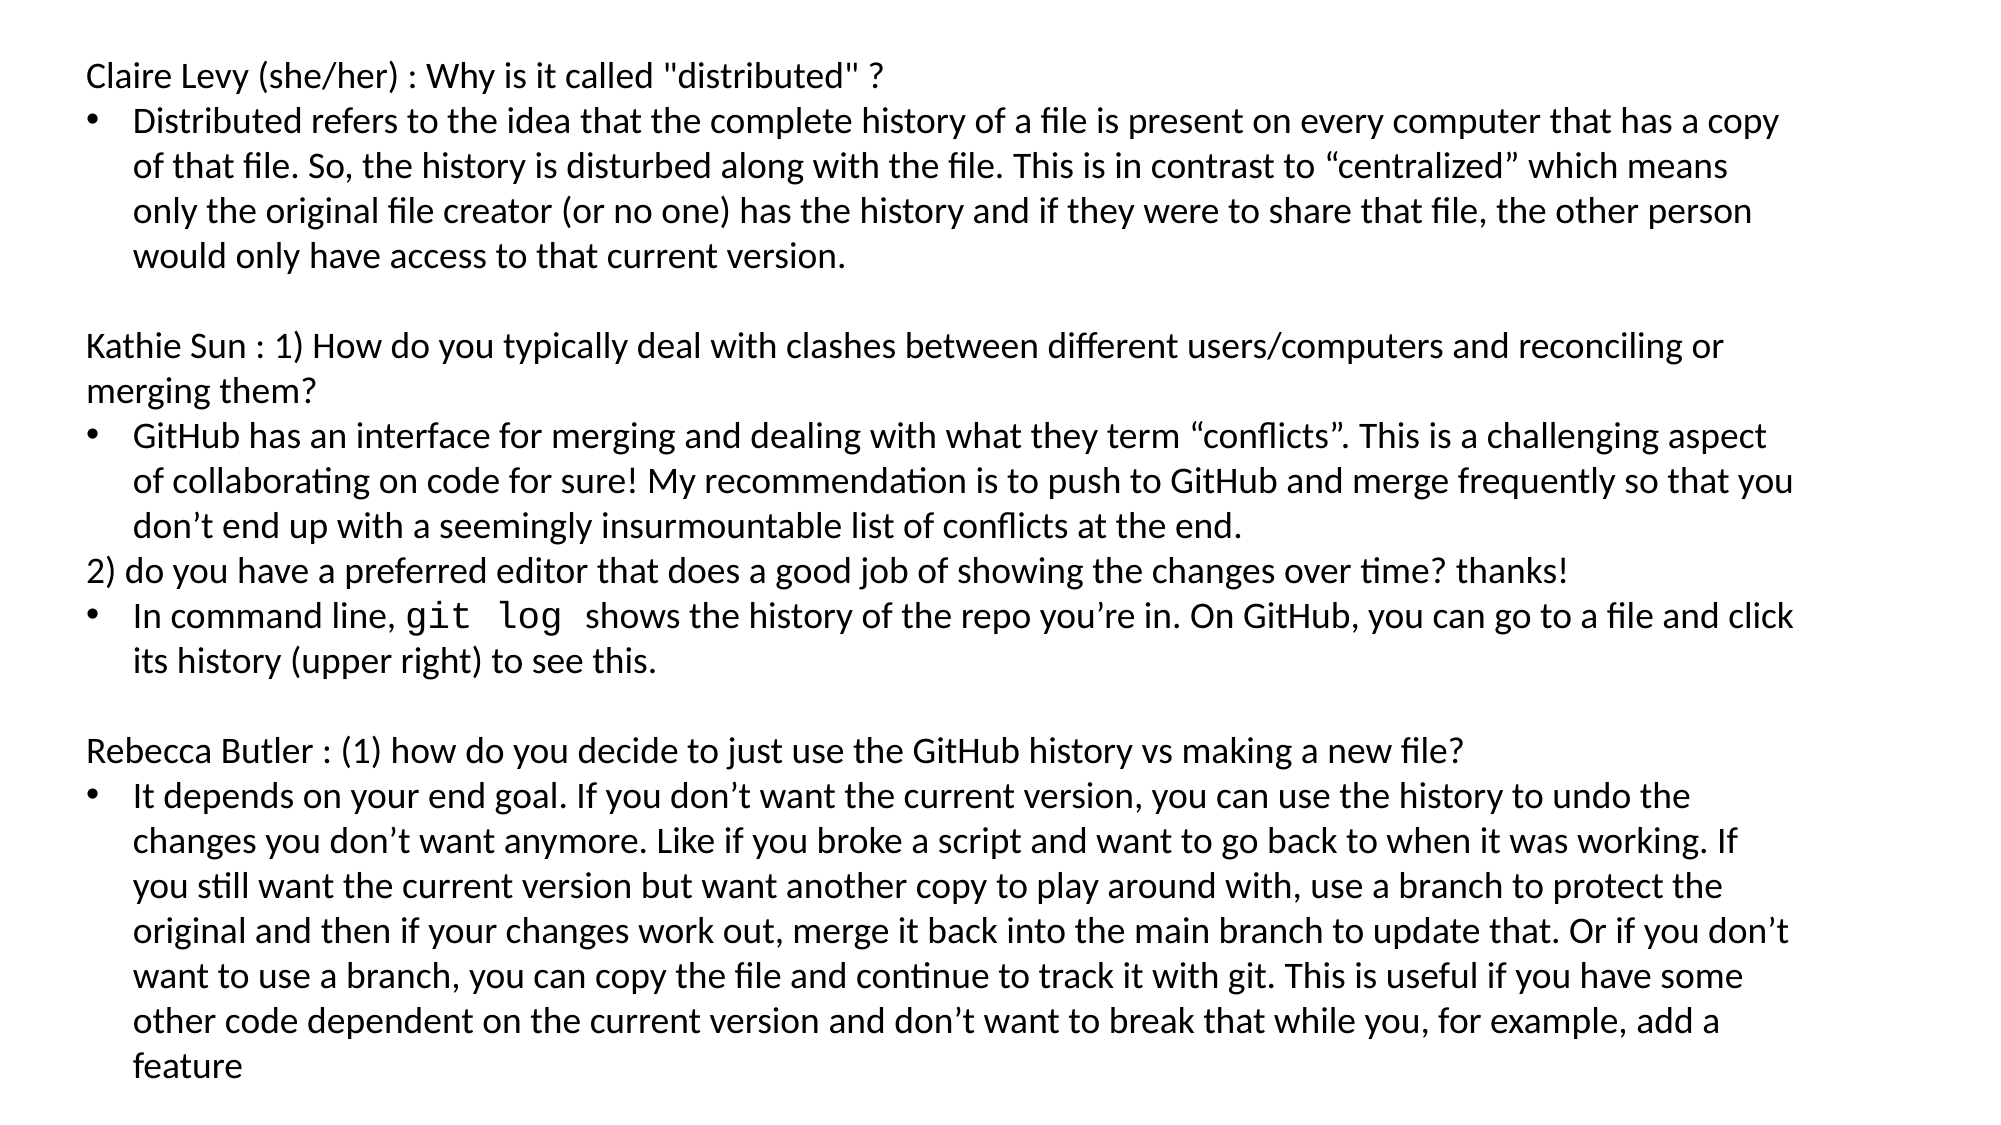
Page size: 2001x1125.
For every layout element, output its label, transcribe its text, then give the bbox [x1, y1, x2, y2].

text_box Claire Levy (she/her) : Why is it called "distributed" ? Distributed refers to the idea that the complete history of a file is present on every computer that has a copy of that file. So, the history is disturbed along with the file. This is in contrast to “centralized” which means only the original file creator (or no one) has the history and if they were to share that file, the other person would only have access to that current version. Kathie Sun : 1) How do you typically deal with clashes between different users/computers and reconciling or merging them? GitHub has an interface for merging and dealing with what they term “conflicts”. This is a challenging aspect of collaborating on code for sure! My recommendation is to push to GitHub and merge frequently so that you don’t end up with a seemingly insurmountable list of conflicts at the end. 2) do you have a preferred editor that does a good job of showing the changes over time? thanks! In command line, git log shows the history of the repo you’re in. On GitHub, you can go to a file and click its history (upper right) to see this. Rebecca Butler : (1) how do you decide to just use the GitHub history vs making a new file? It depends on your end goal. If you don’t want the current version, you can use the history to undo the changes you don’t want anymore. Like if you broke a script and want to go back to when it was working. If you still want the current version but want another copy to play around with, use a branch to protect the original and then if your changes work out, merge it back into the main branch to update that. Or if you don’t want to use a branch, you can copy the file and continue to track it with git. This is useful if you have some other code dependent on the current version and don’t want to break that while you, for example, add a feature [71, 43, 1814, 1094]
